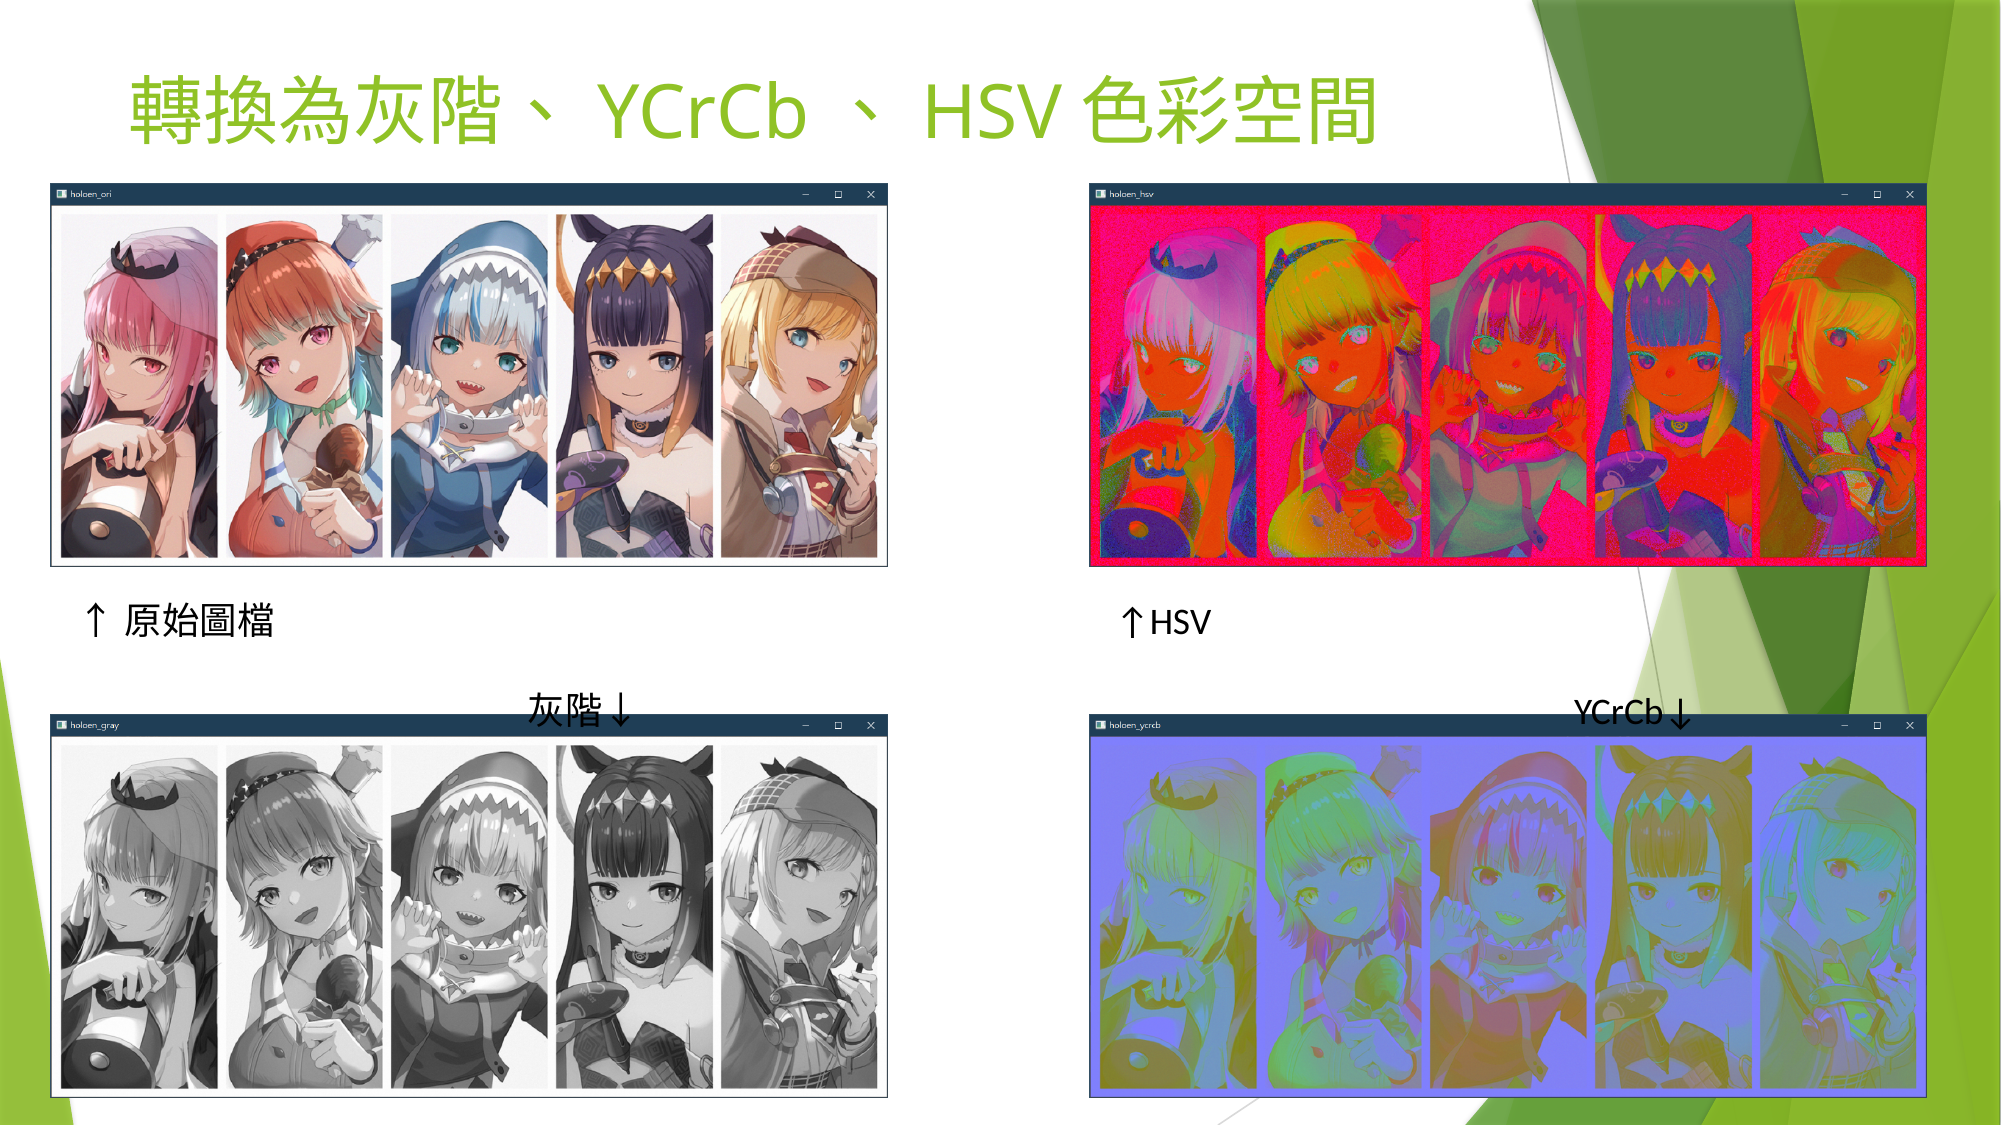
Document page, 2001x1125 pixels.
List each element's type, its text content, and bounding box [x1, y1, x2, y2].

picture [1088, 182, 1927, 567]
title 轉換為灰階、YCrCb、HSV色彩空間 [114, 55, 1525, 273]
text_box ↑原始圖檔 灰階↓ [63, 589, 877, 713]
picture [1088, 714, 1927, 1099]
picture [50, 182, 889, 567]
text_box ↑HSV YCrCb↓ [1100, 589, 1915, 713]
picture [50, 714, 889, 1099]
